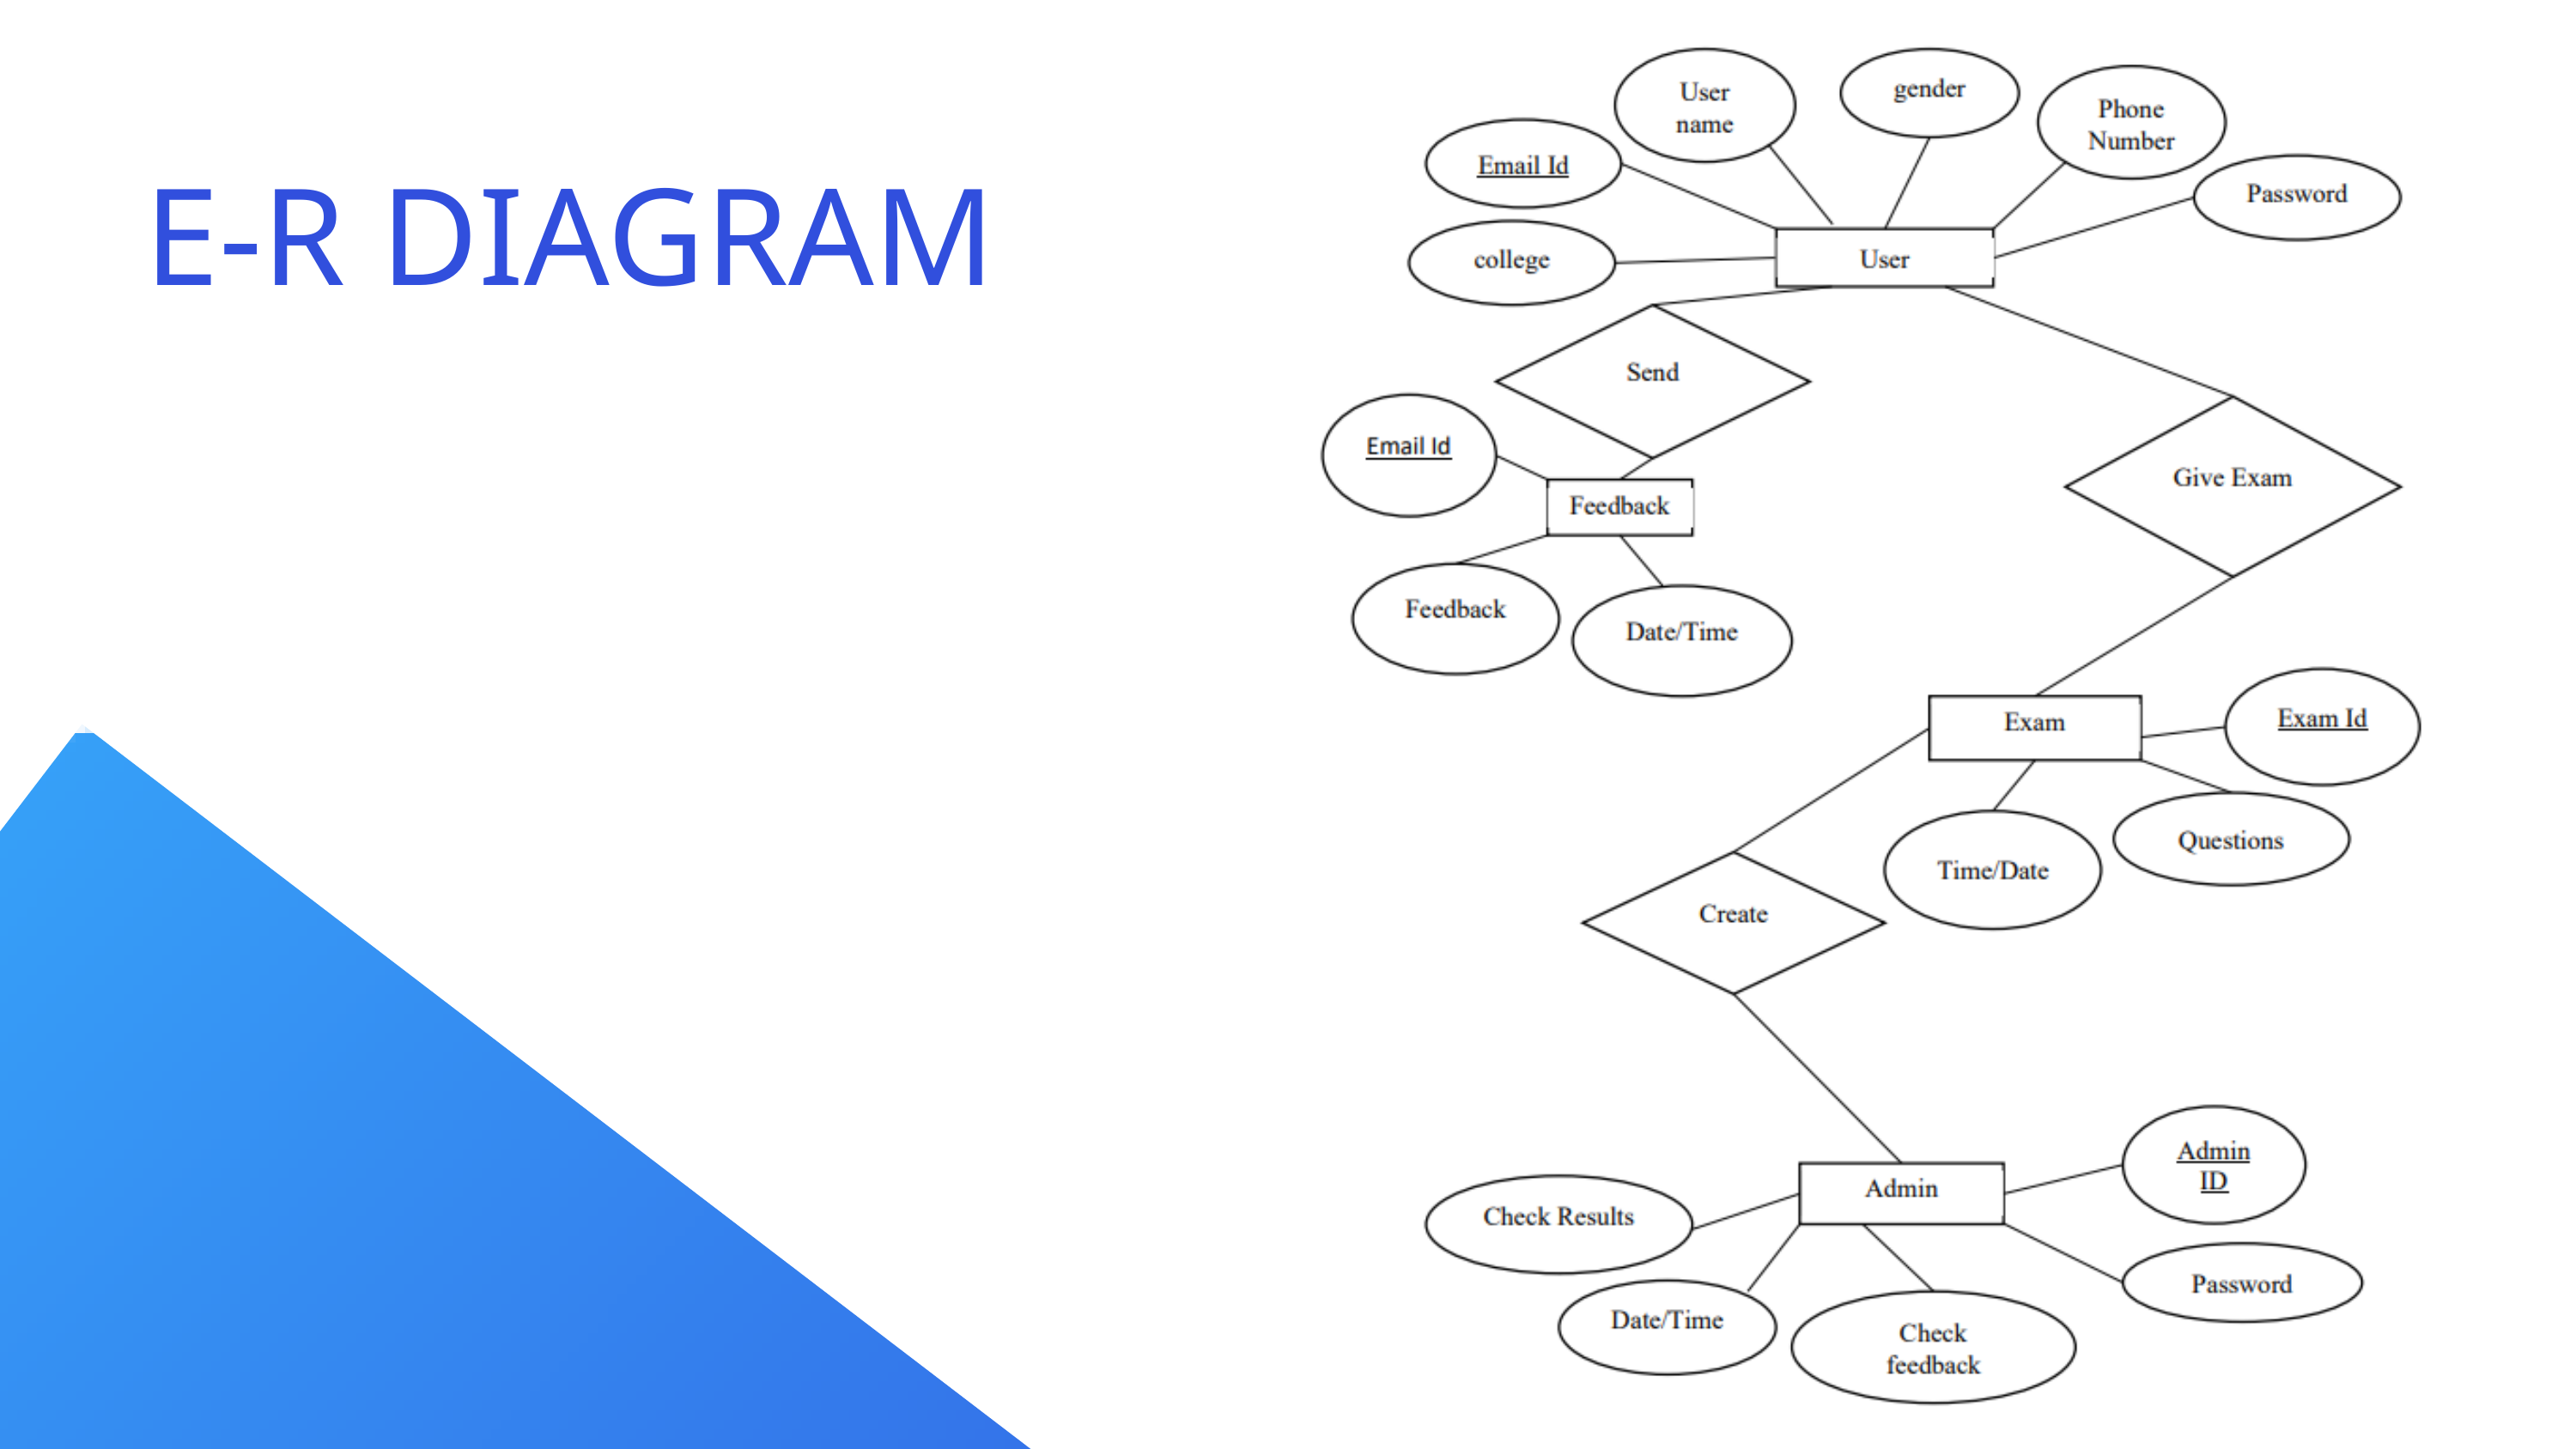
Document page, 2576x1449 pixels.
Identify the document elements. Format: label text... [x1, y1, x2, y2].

text_box [1178, 24, 2568, 1425]
text_box E-R DIAGRAM [144, 124, 1778, 312]
text_box [0, 724, 1031, 1449]
